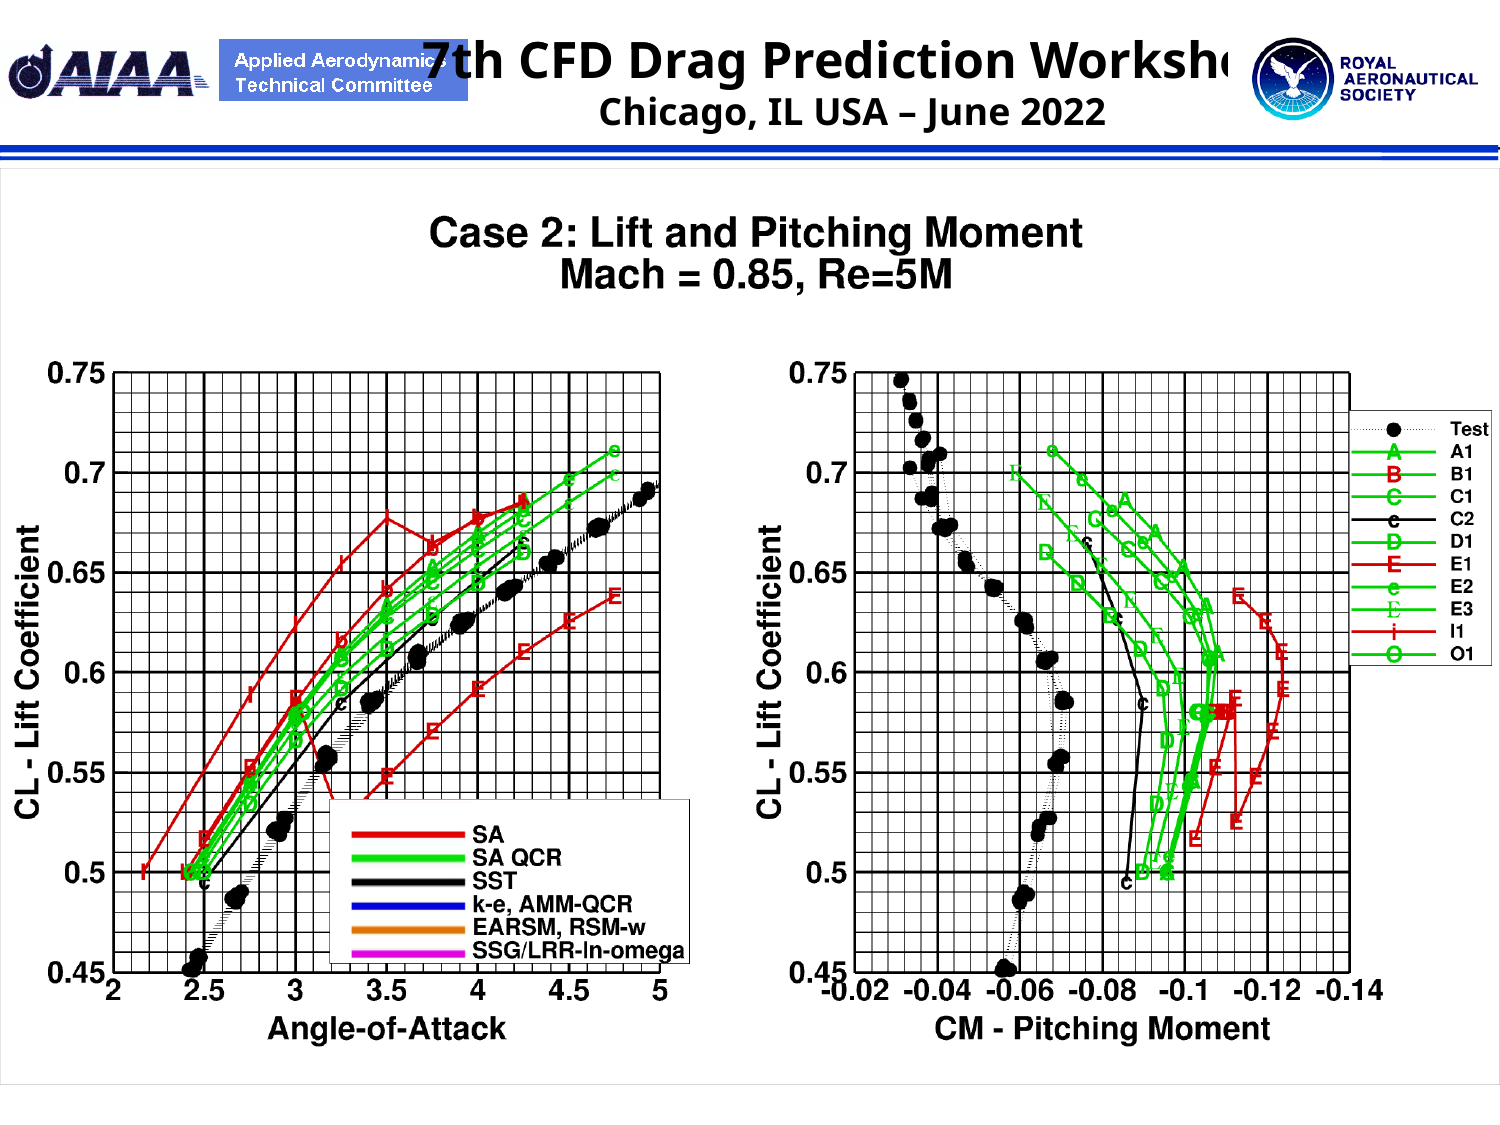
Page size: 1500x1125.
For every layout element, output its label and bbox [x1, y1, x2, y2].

picture [1, 39, 468, 101]
picture [0, 167, 1500, 1085]
picture [463, 56, 468, 73]
picture [1228, 13, 1500, 144]
